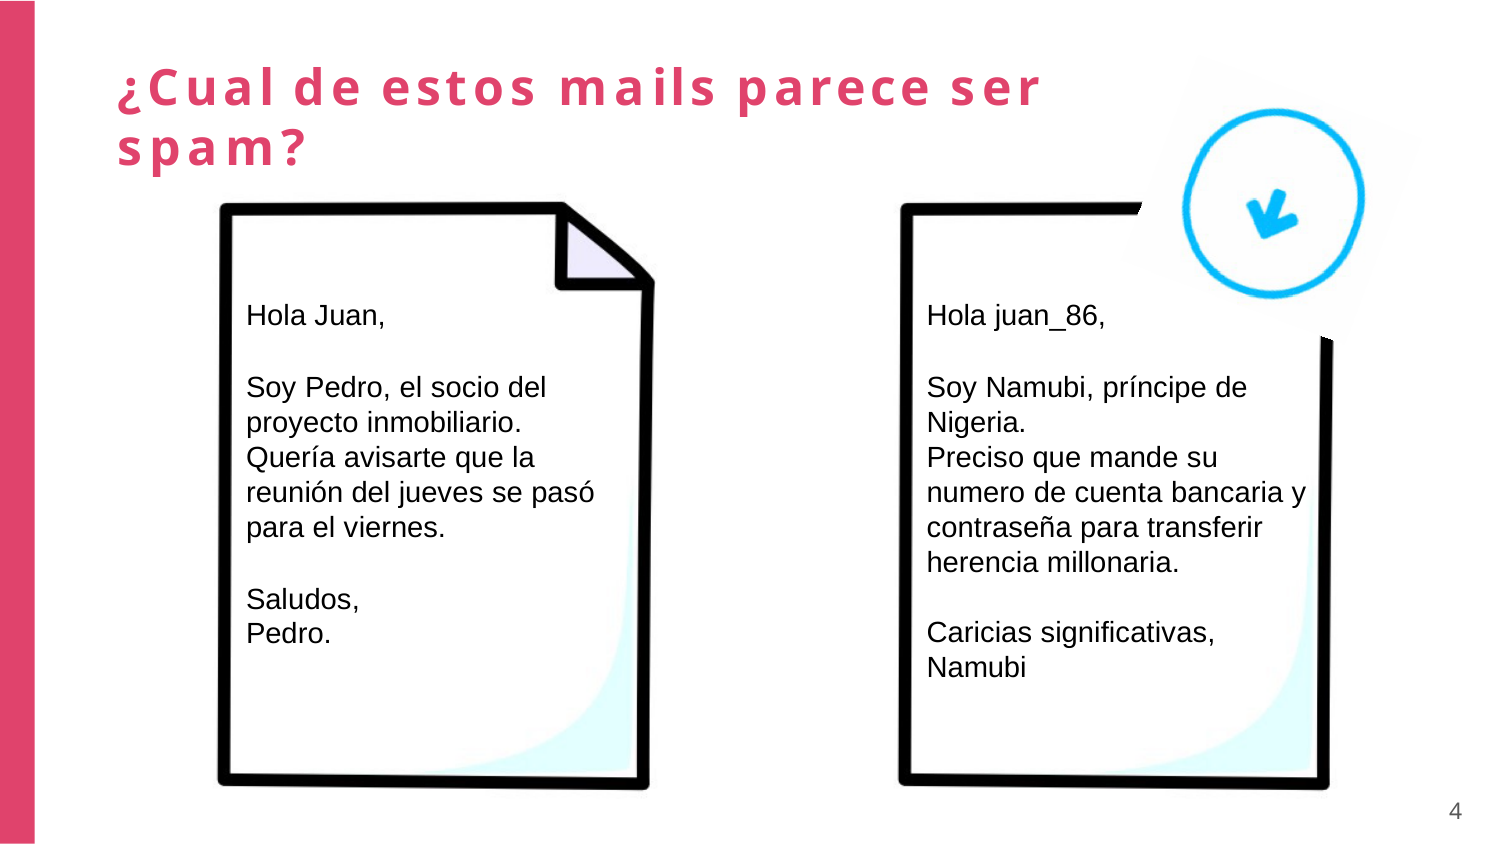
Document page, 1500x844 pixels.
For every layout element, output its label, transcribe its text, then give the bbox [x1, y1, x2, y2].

text_box Hola Juan, Soy Pedro, el socio del proyecto inmobiliario. Quería avisarte que la reunión del jueves se pasó para el viernes. Saludos, Pedro. [243, 296, 597, 685]
text_box ¿Cual de estos mails parece ser spam? [114, 55, 1120, 176]
text_box [1120, 54, 1422, 345]
text_box [783, 183, 1413, 814]
text_box Hola juan_86, Soy Namubi, príncipe de Nigeria. Preciso que mande su numero de cuenta bancaria y contraseña para transferir herencia millonaria. Caricias significativas, Namubi [924, 296, 1308, 684]
slide_number 4 [1445, 796, 1483, 844]
text_box [102, 183, 733, 814]
